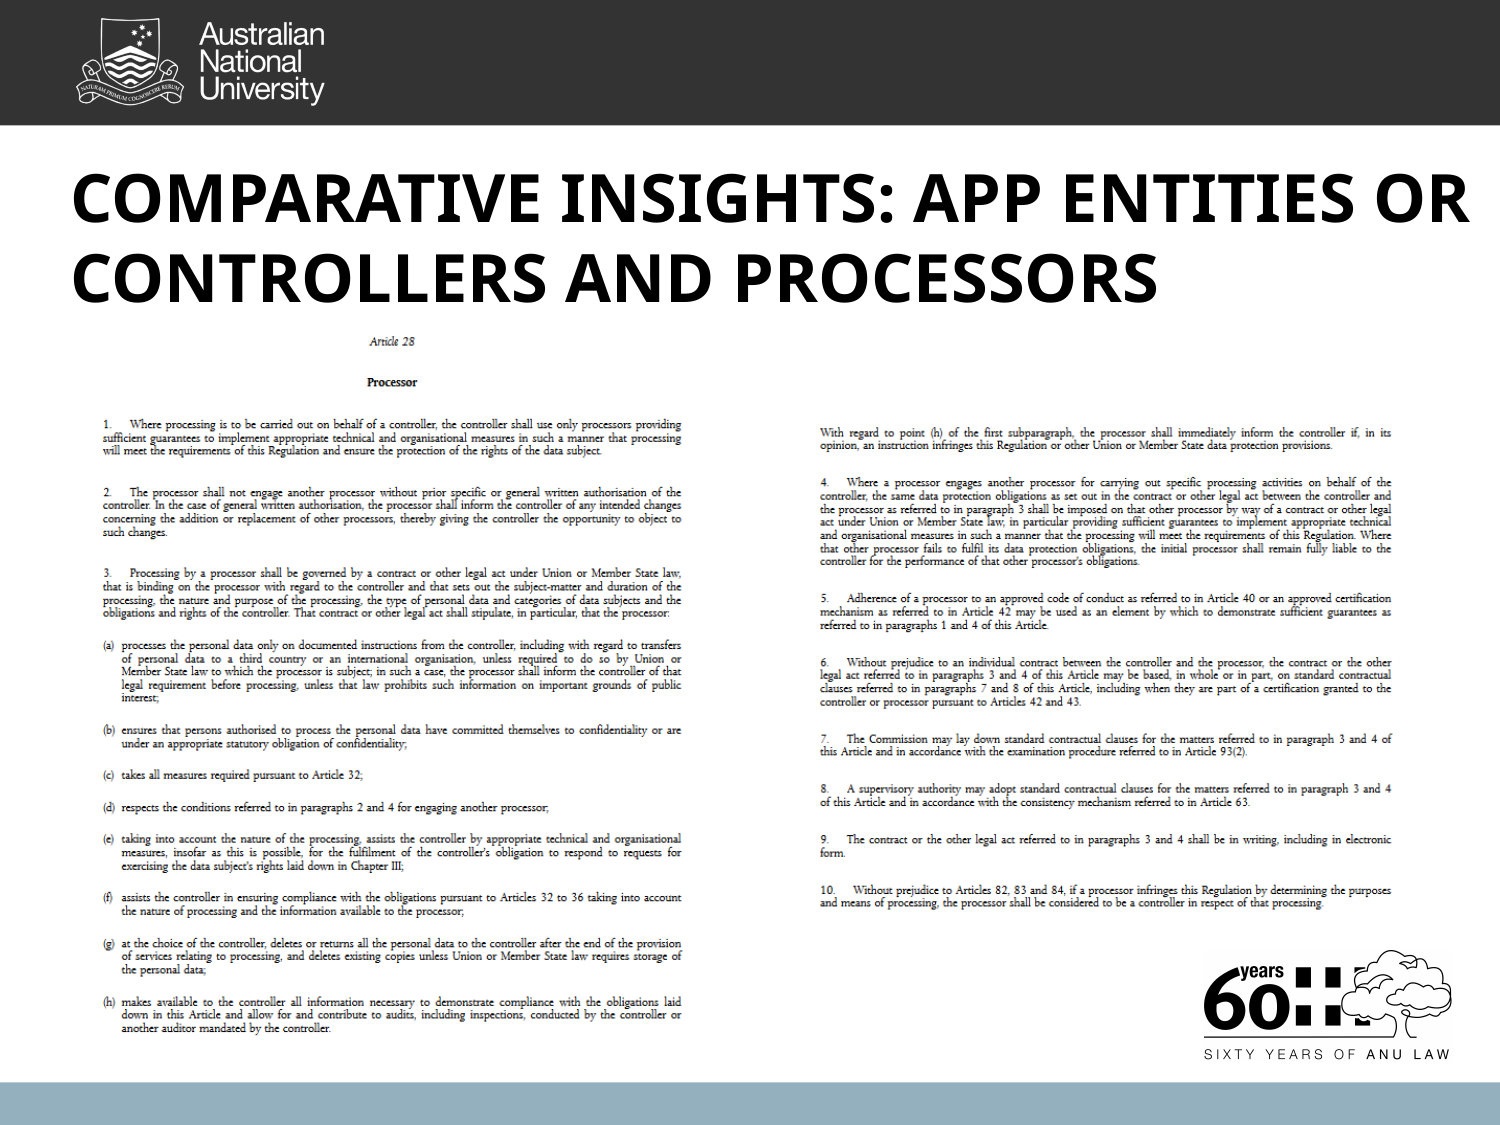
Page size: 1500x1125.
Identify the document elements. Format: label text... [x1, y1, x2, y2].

picture [76, 18, 325, 106]
picture [1204, 950, 1453, 1062]
text_box COMPARATIVE INSIGHTS: APP ENTITIES OR CONTROLLERS AND PROCESSORS [58, 160, 1500, 311]
picture [57, 310, 735, 1053]
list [779, 420, 1435, 923]
